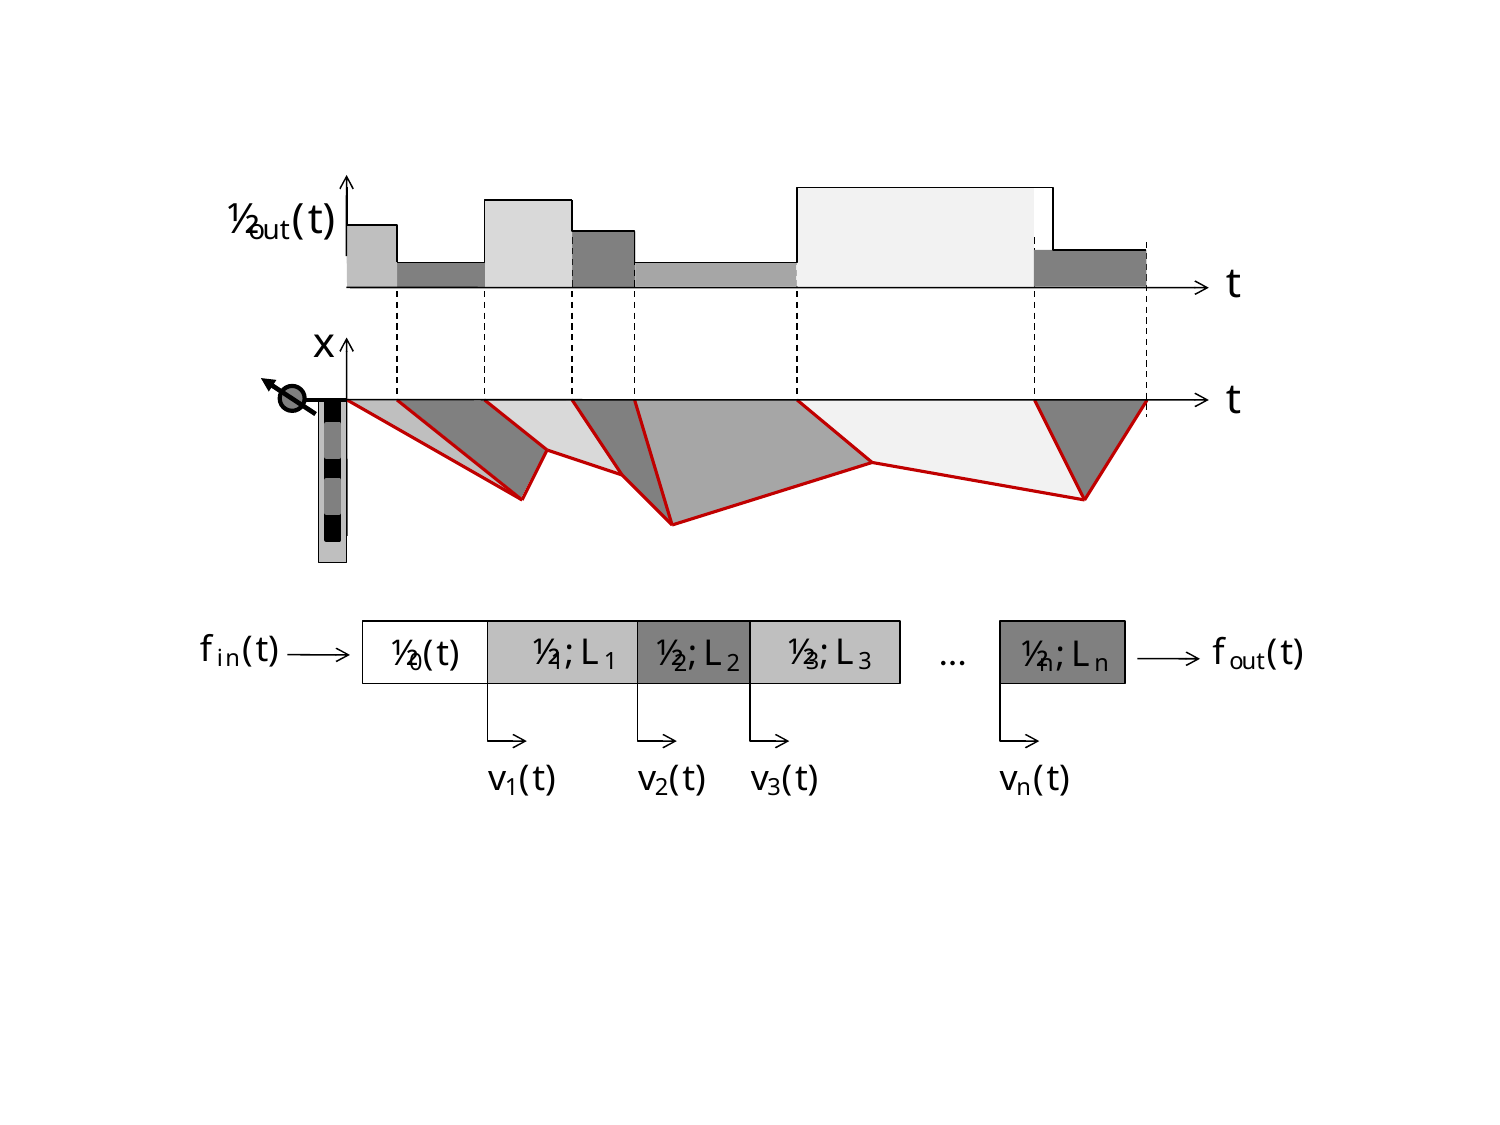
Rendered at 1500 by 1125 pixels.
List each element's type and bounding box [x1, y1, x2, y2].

text_box [226, 174, 1242, 563]
text_box [199, 620, 1305, 800]
